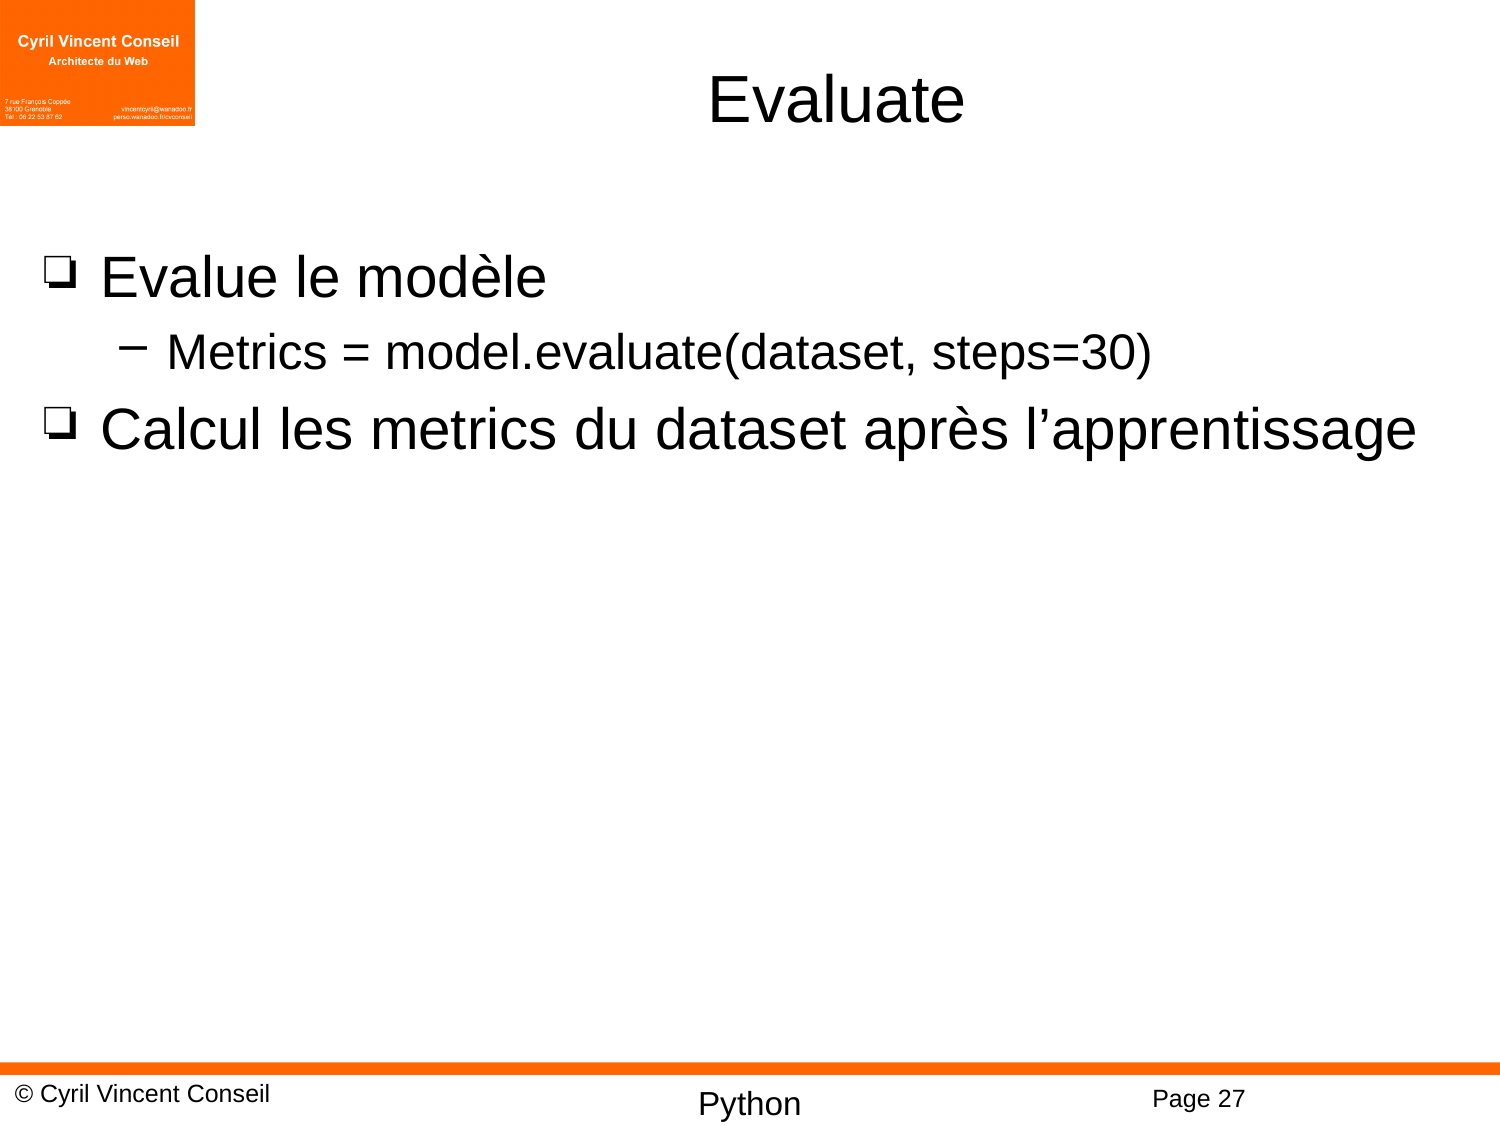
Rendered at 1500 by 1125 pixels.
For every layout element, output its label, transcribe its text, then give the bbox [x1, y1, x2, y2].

list Evalue le modèle Metrics = model.evaluate(dataset, steps=30) Calcul les metrics du dataset après l’apprentissage [29, 231, 1468, 1059]
picture [0, 0, 195, 126]
title Evaluate [194, 2, 1480, 190]
